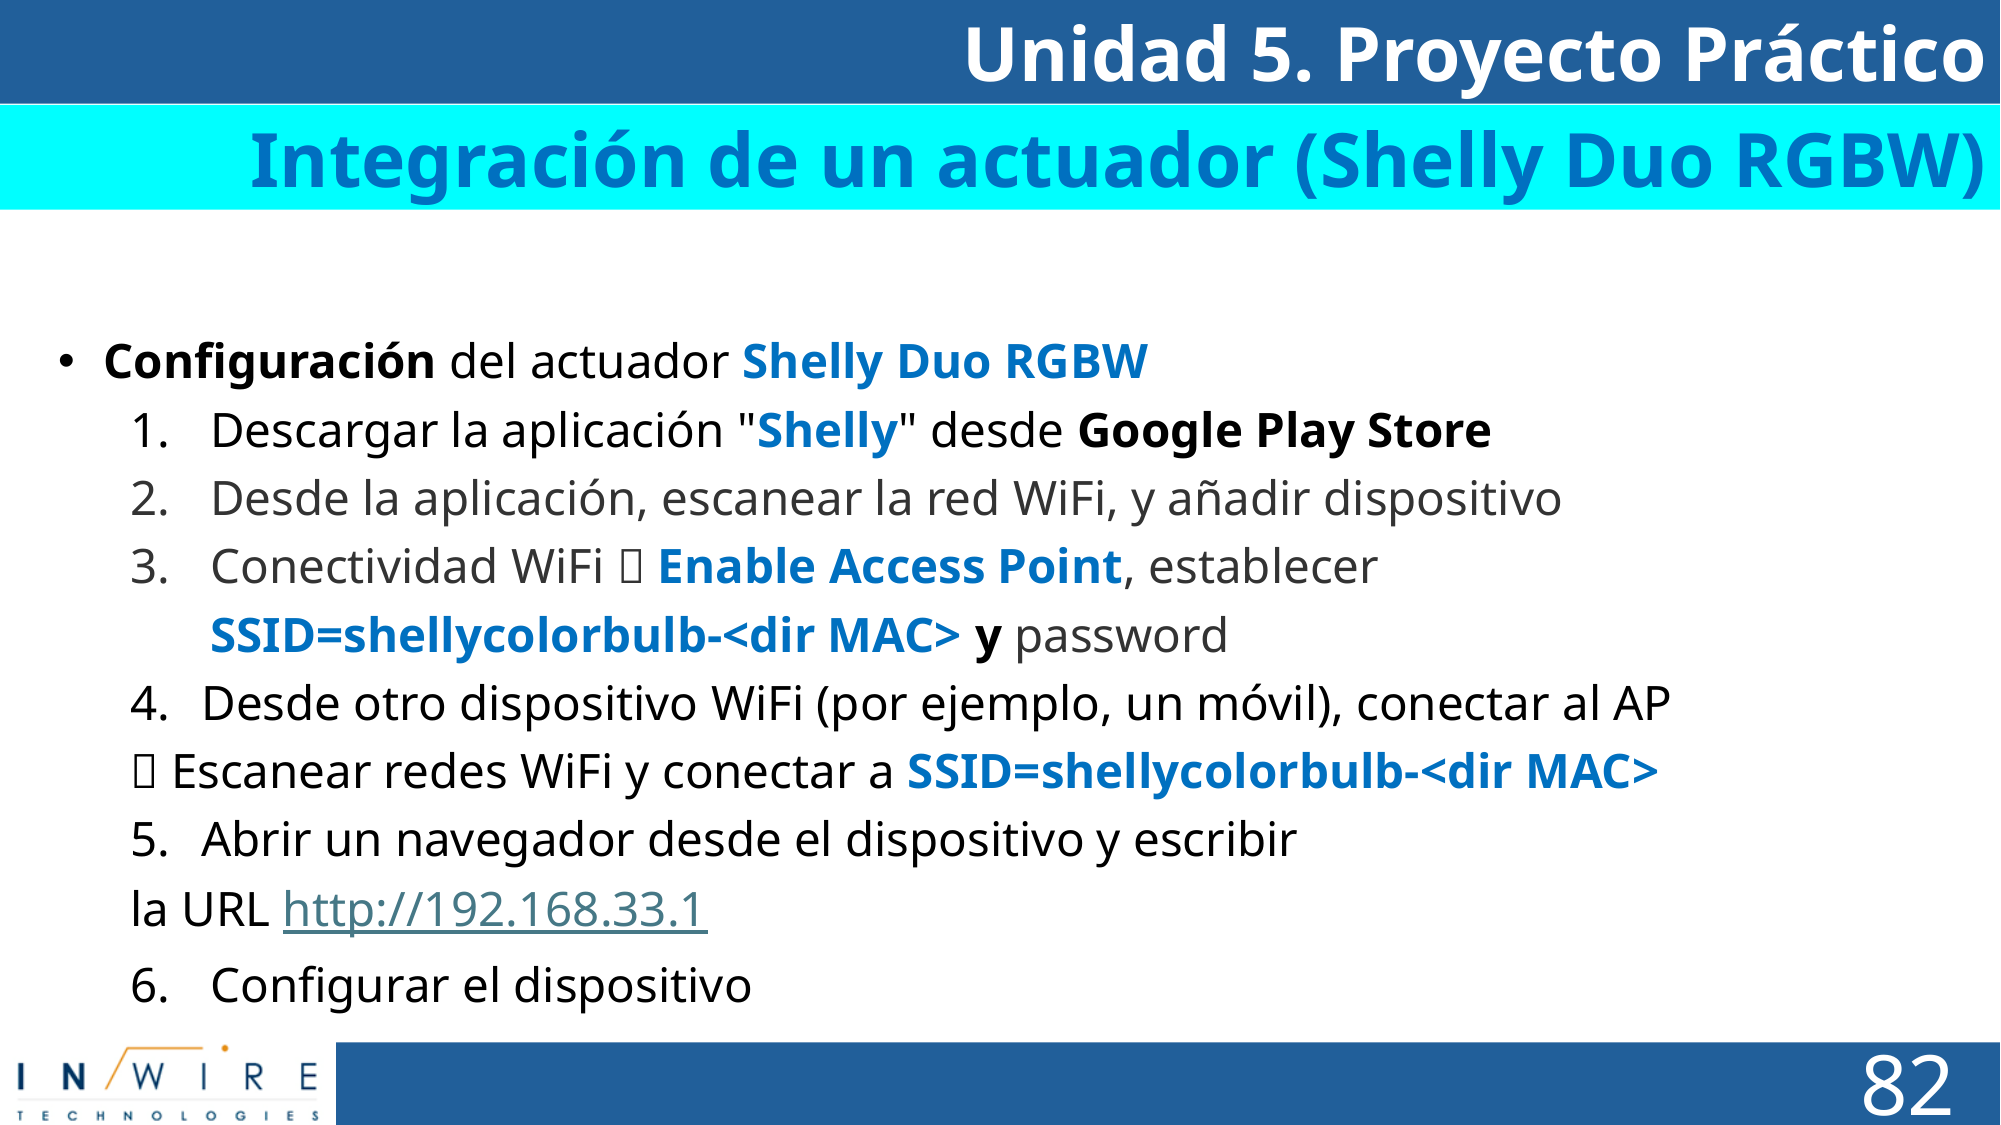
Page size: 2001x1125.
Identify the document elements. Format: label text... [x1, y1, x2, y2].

picture [0, 1037, 336, 1125]
text_box Integración de un actuador (Shelly Duo RGBW) [0, 104, 2000, 210]
text_box Unidad 5. Proyecto Práctico [0, 0, 2000, 104]
list Configuración del actuador Shelly Duo RGBW Descargar la aplicación "Shelly" desde Google Play Store Desde la aplicación, escanear la red WiFi, y añadir dispositivo Conectividad WiFi  Enable Access Point, establecer SSID=shellycolorbulb-<dir MAC> y password Desde otro dispositivo WiFi (por ejemplo, un móvil), conectar al AP  Escanear redes WiFi y conectar a SSID=shellycolorbulb-<dir MAC> Abrir un navegador desde el dispositivo y escribir la URL http://192.168.33.1 Configurar el dispositivo [43, 255, 1769, 1029]
